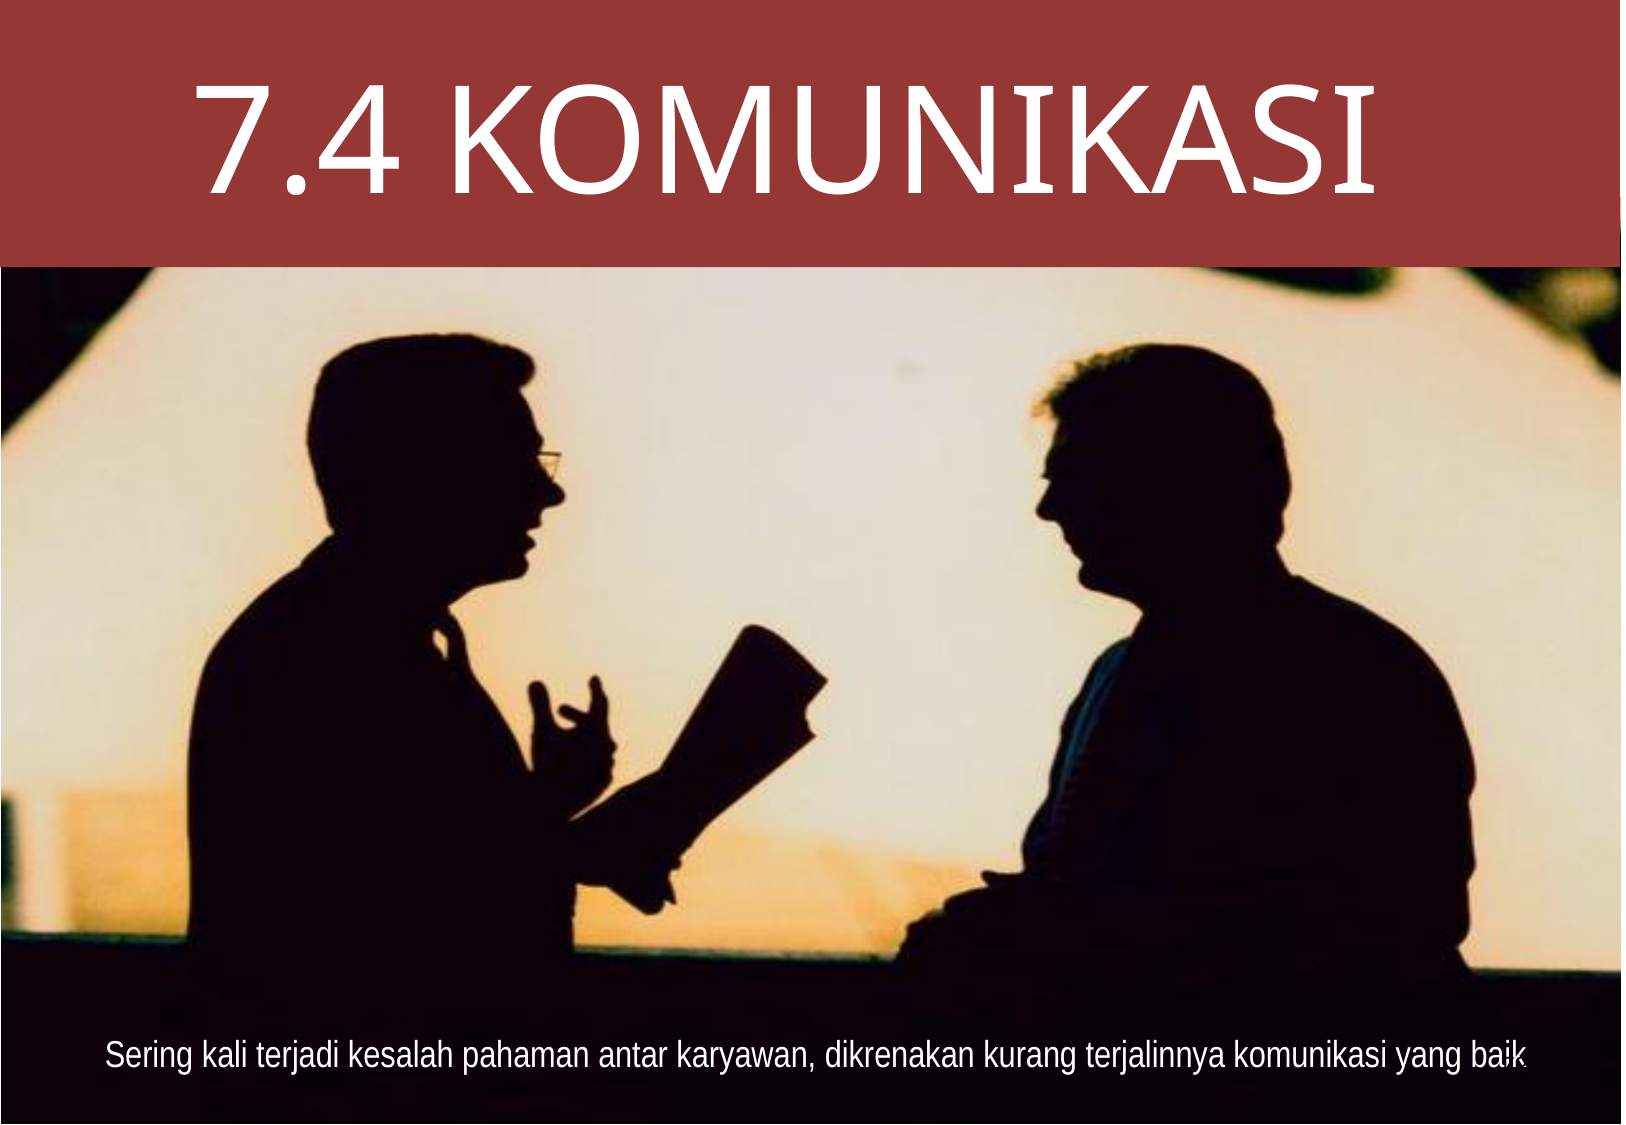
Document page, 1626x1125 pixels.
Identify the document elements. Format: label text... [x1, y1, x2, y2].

text_box 7.4 KOMUNIKASI [176, 36, 1396, 194]
text_box [0, 0, 1622, 195]
picture [0, 195, 1622, 1125]
